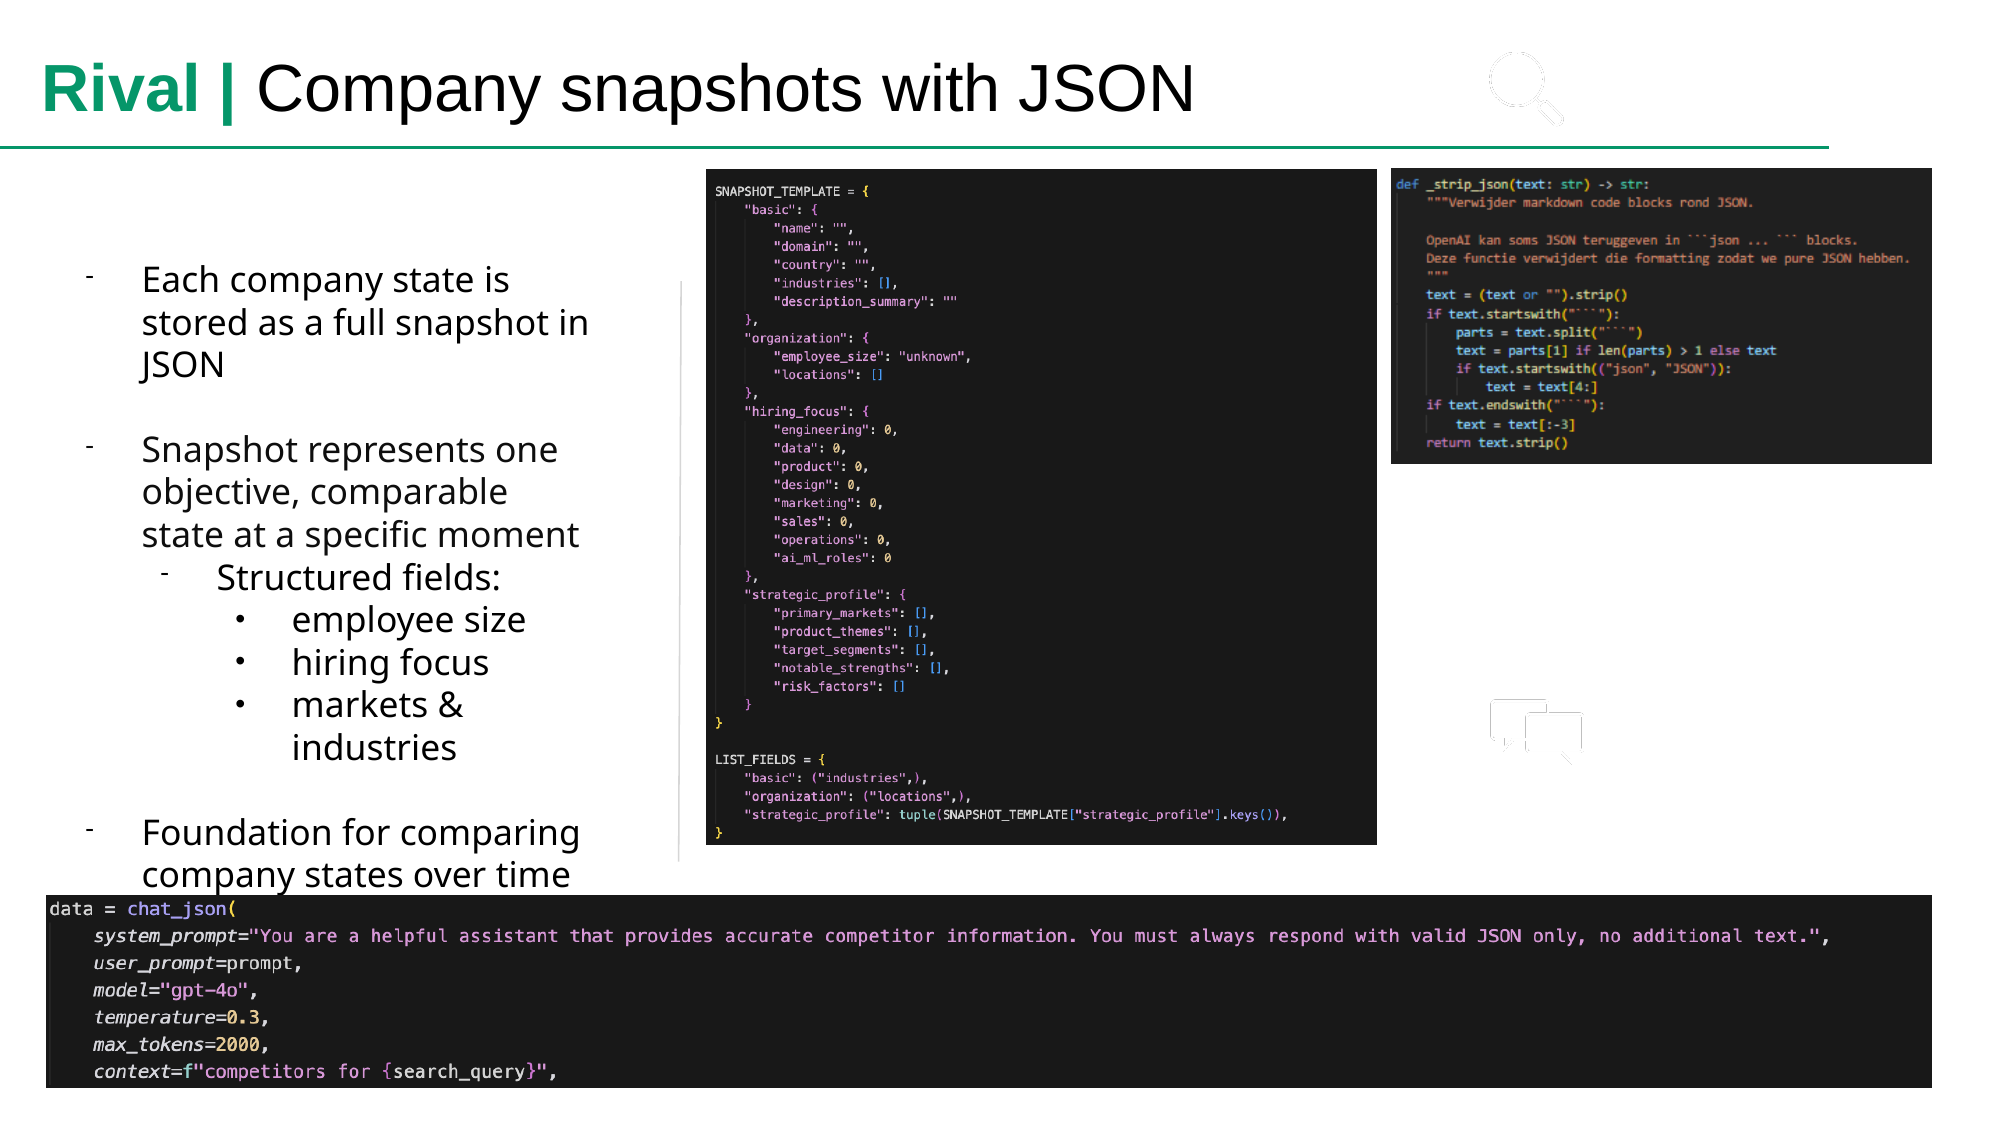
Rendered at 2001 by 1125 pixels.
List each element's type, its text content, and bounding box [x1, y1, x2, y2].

picture [46, 895, 1932, 1089]
picture [705, 168, 1377, 846]
picture [1480, 676, 1593, 788]
text_box Rival | Company snapshots with JSON [26, 37, 1303, 133]
text_box Each company state is stored as a full snapshot in JSON Snapshot represents one objective, comparable state at a specific moment Structured fields: employee size hiring focus markets & industries Foundation for comparing company states over time [70, 249, 610, 895]
picture [1390, 168, 1932, 465]
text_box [678, 280, 682, 863]
picture [1480, 43, 1572, 135]
